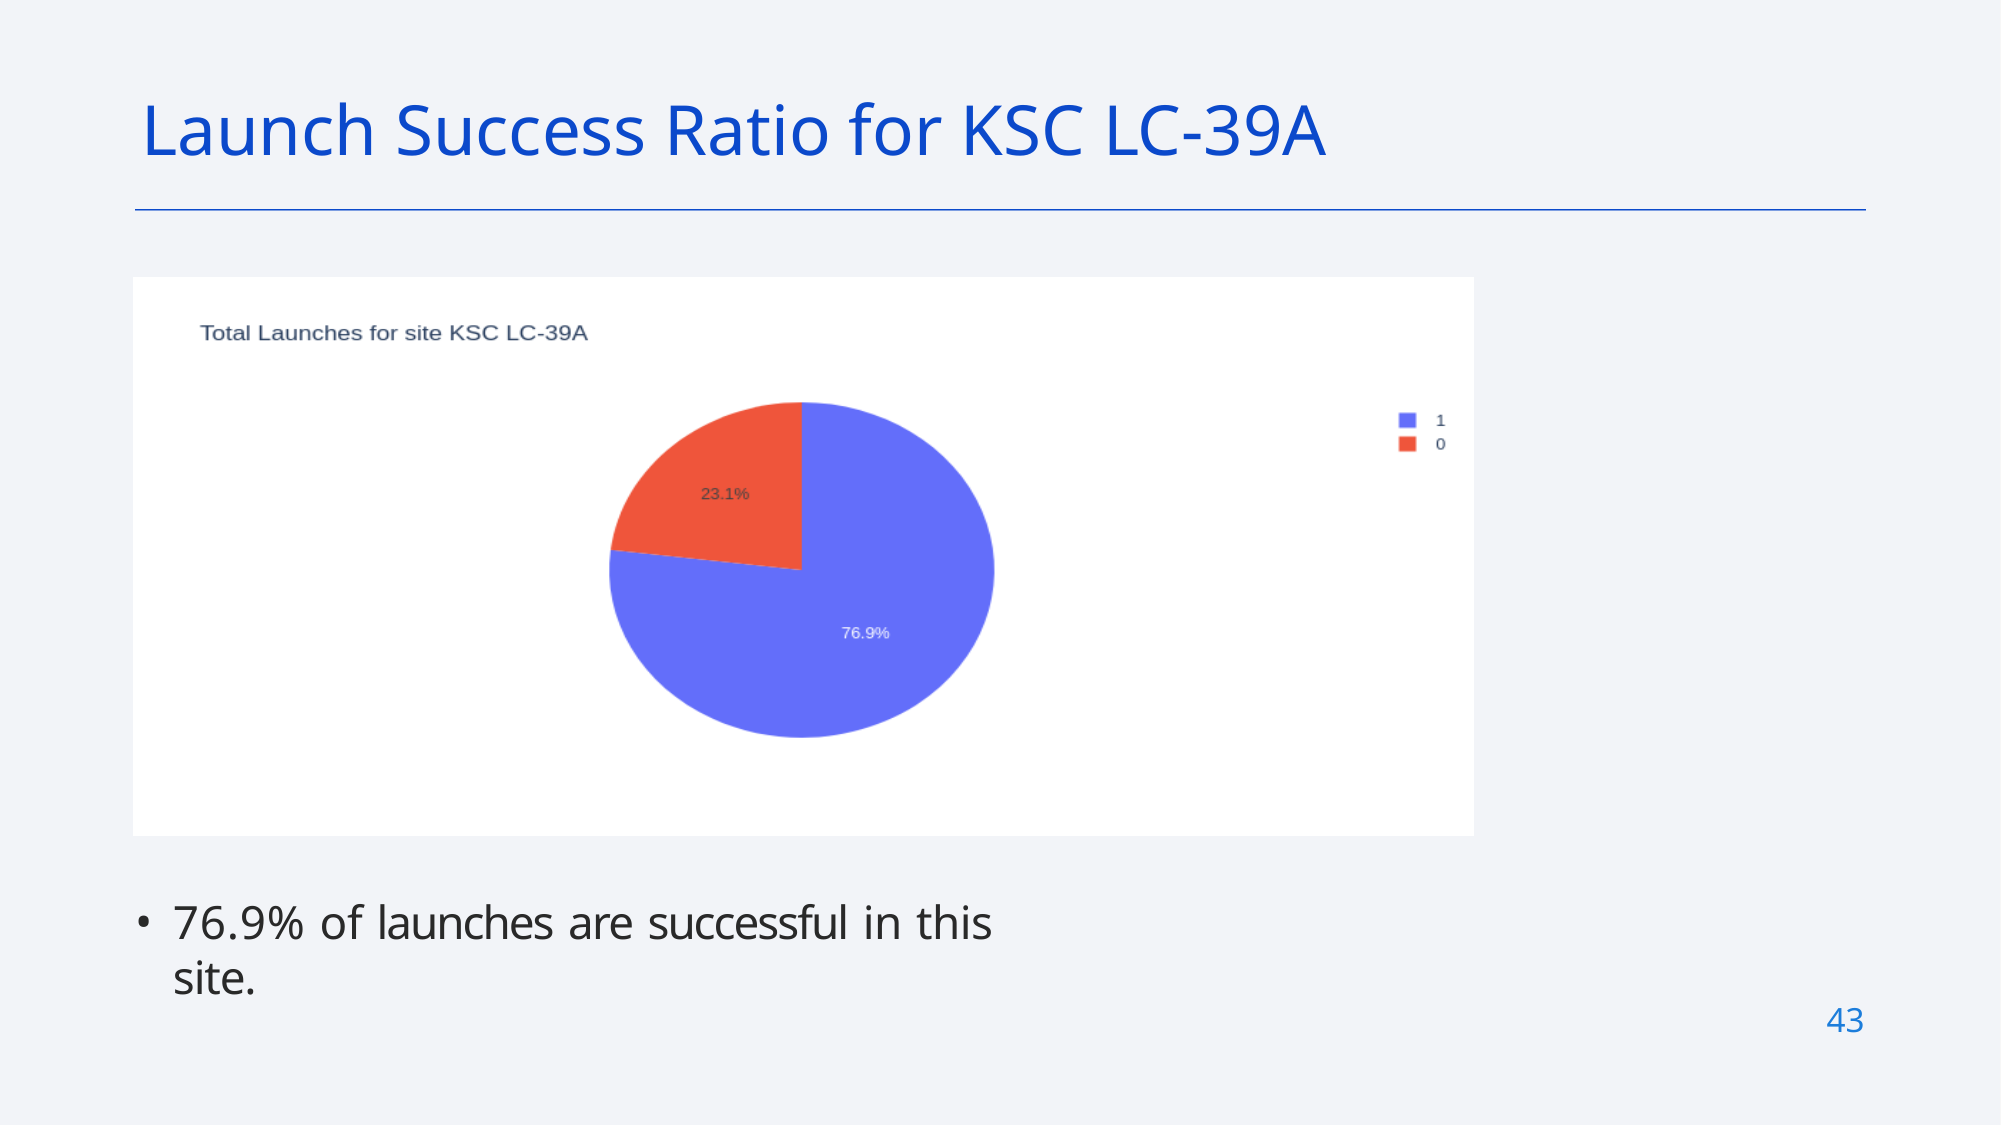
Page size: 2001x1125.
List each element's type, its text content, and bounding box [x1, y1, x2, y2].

slide_number 43 [1429, 988, 1880, 1055]
picture [0, 0, 2001, 1125]
text_box 76.9% of launches are successful in this site. [133, 891, 1054, 1004]
text_box Launch Success Ratio for KSC LC-39A [126, 88, 1852, 179]
